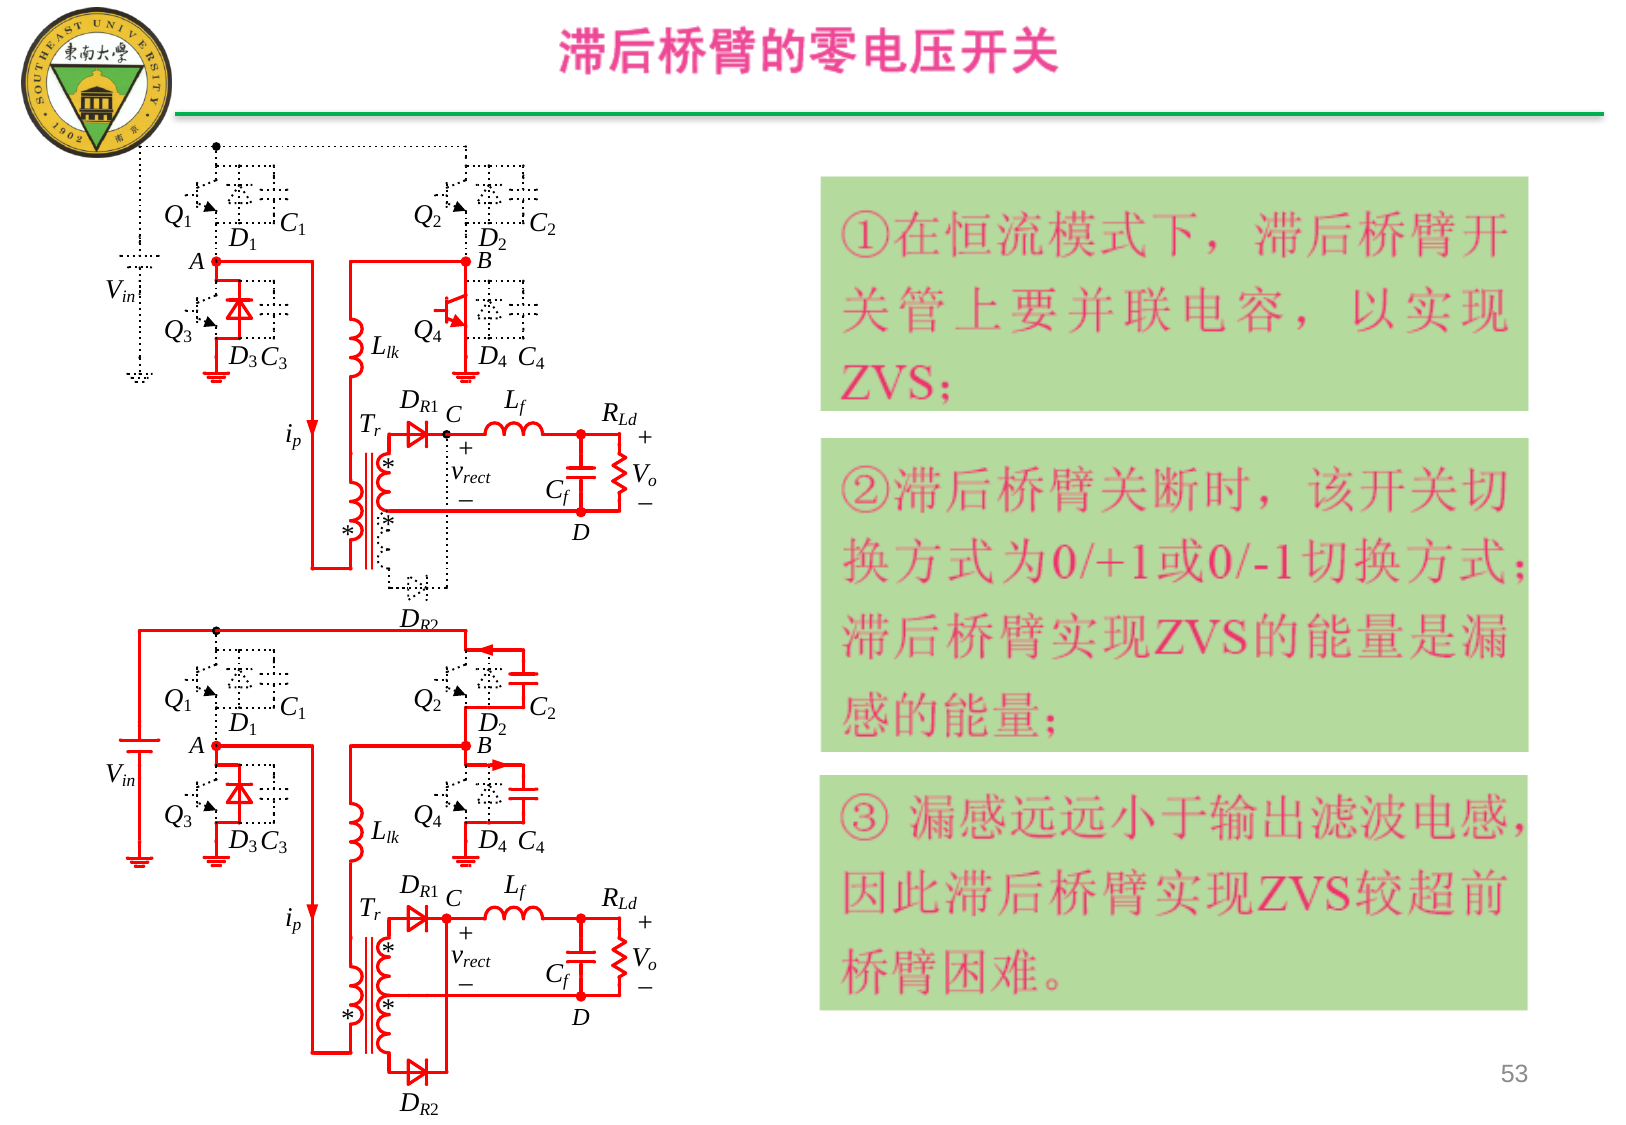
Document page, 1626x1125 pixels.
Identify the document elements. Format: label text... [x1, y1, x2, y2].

picture [20, 6, 172, 158]
picture [808, 160, 1557, 411]
slide_number 53 [1164, 1042, 1544, 1103]
picture [807, 775, 1546, 1024]
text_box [95, 621, 676, 1125]
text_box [95, 136, 676, 620]
picture [533, 7, 1096, 86]
picture [812, 438, 1546, 752]
